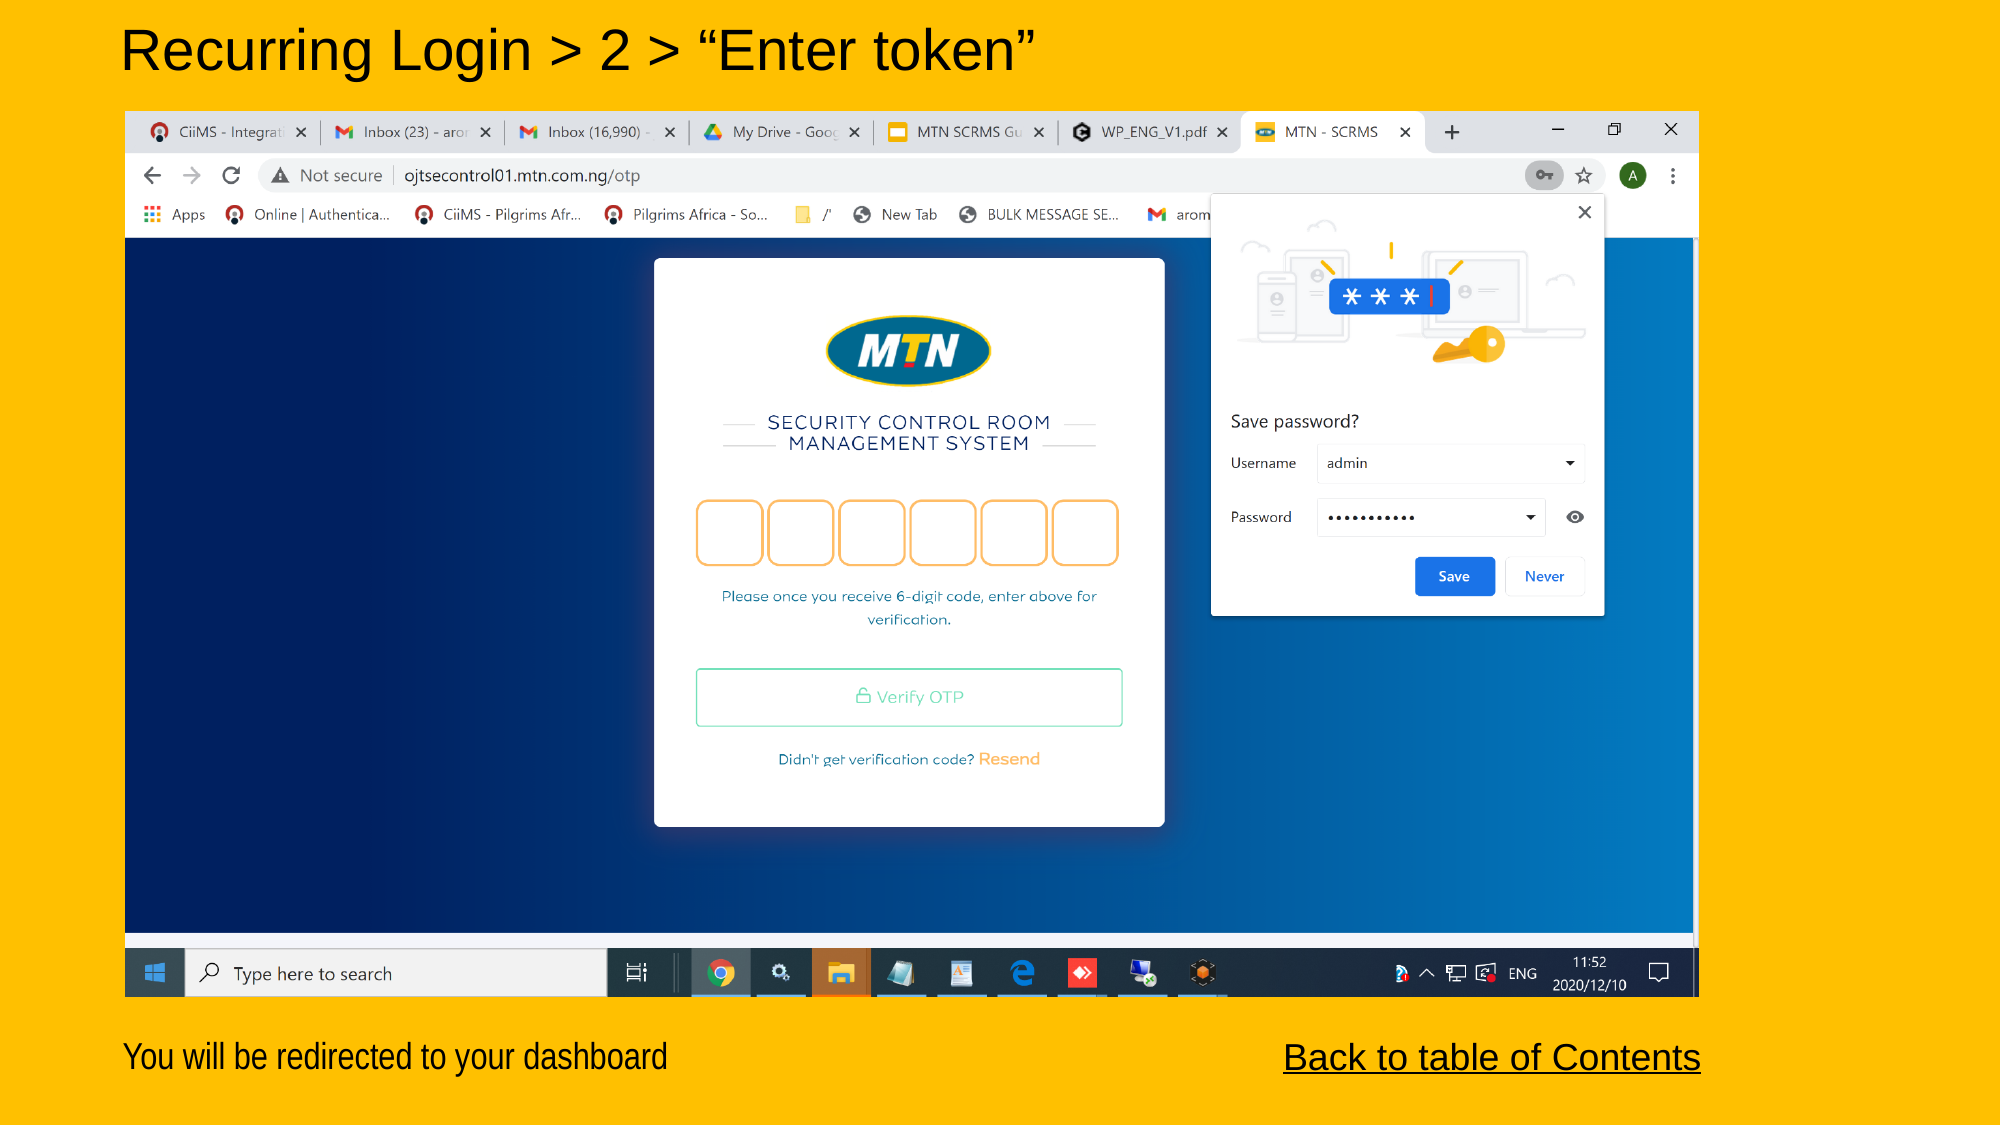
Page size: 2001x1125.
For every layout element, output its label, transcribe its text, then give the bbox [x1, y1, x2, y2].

text_box Back to table of Contents [1268, 1025, 1738, 1086]
picture [124, 110, 1700, 997]
text_box You will be redirected to your dashboard [107, 1024, 1070, 1085]
text_box Recurring Login > 2 > “Enter token” [105, 4, 1154, 90]
